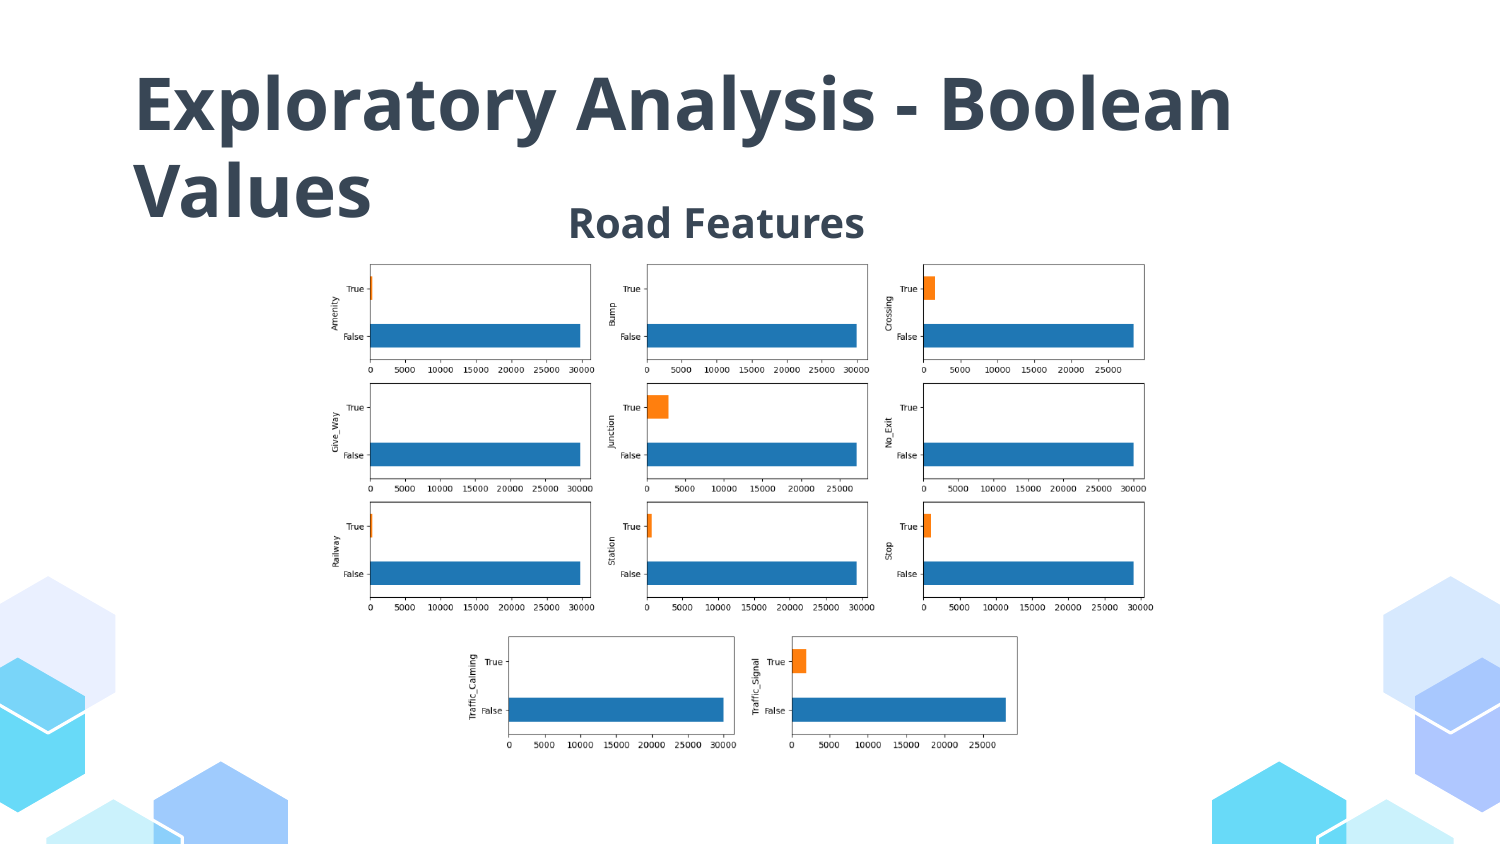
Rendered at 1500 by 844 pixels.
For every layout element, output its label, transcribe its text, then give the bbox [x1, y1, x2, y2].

title Exploratory Analysis - Boolean Values [118, 42, 1458, 137]
picture [456, 631, 1018, 751]
picture [313, 255, 1162, 613]
text_box Road Features [552, 181, 937, 253]
